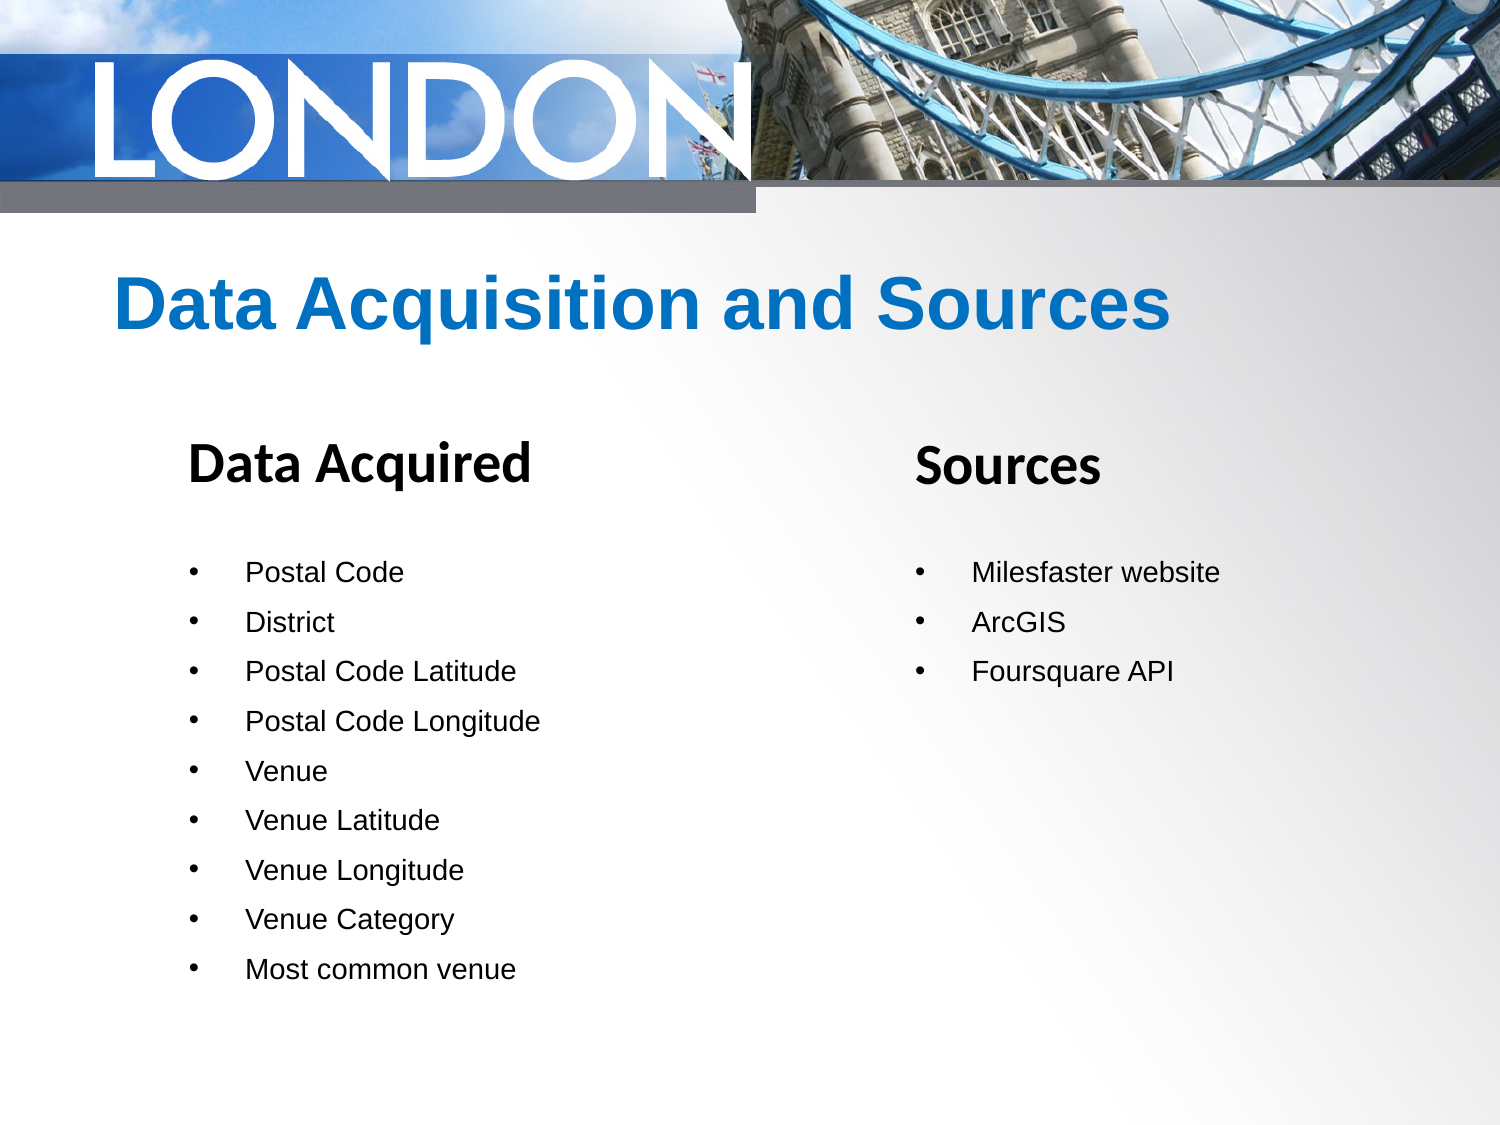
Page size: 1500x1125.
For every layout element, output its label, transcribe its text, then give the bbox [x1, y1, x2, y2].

text_box Data Acquired [173, 416, 600, 511]
picture [0, 0, 1500, 1125]
text_box Sources [900, 418, 1151, 513]
text_box Milesfaster website ArcGIS Foursquare API [900, 537, 1277, 713]
title Data Acquisition and Sources [98, 236, 1427, 363]
list Postal Code District Postal Code Latitude Postal Code Longitude Venue Venue Latitude Venue Longitude Venue Category Most common venue [173, 537, 650, 1014]
